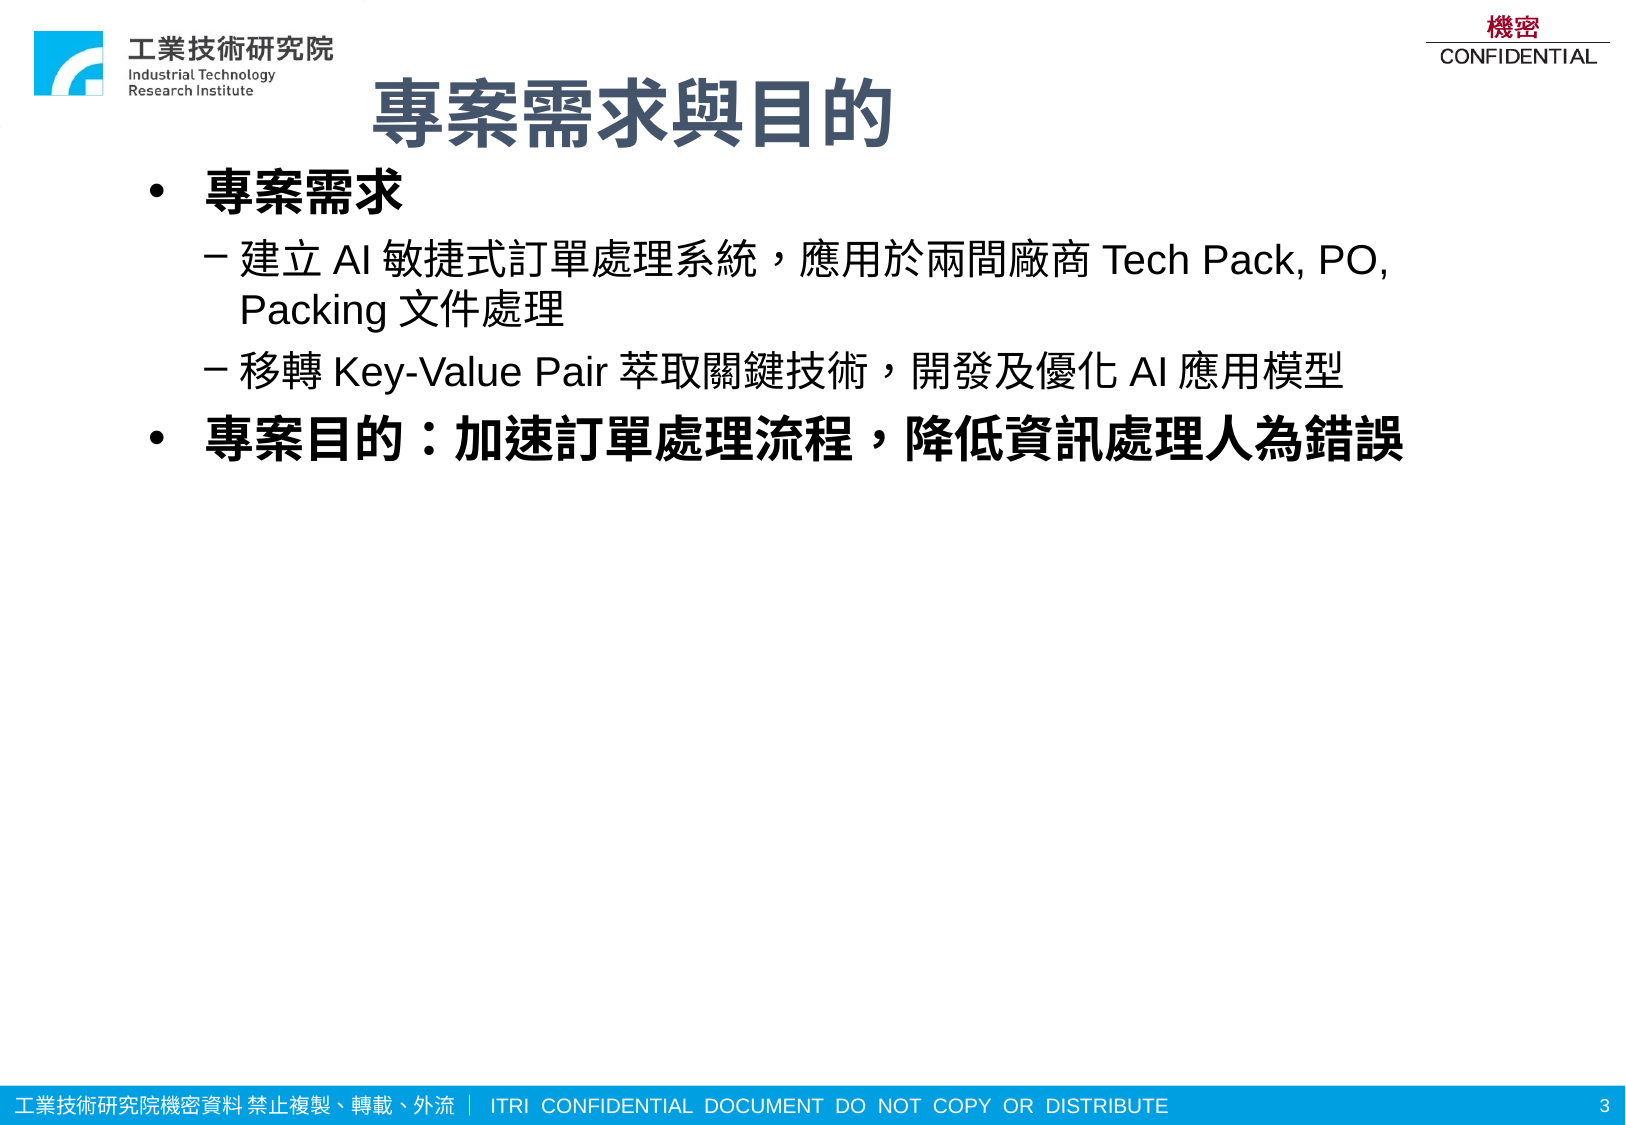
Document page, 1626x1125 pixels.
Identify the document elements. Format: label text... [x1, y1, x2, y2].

title 專案需求與目的 [355, 48, 1625, 174]
slide_number 3 [1523, 1085, 1625, 1125]
picture [34, 31, 334, 96]
picture [1426, 13, 1610, 48]
list 專案需求 建立AI敏捷式訂單處理系統，應用於兩間廠商Tech Pack, PO, Packing文件處理 移轉Key-Value Pair萃取關鍵技術，開發及優化AI應用模型 專案目的：加速訂單處理流程，降低資訊處理人為錯誤 [133, 152, 1496, 1015]
